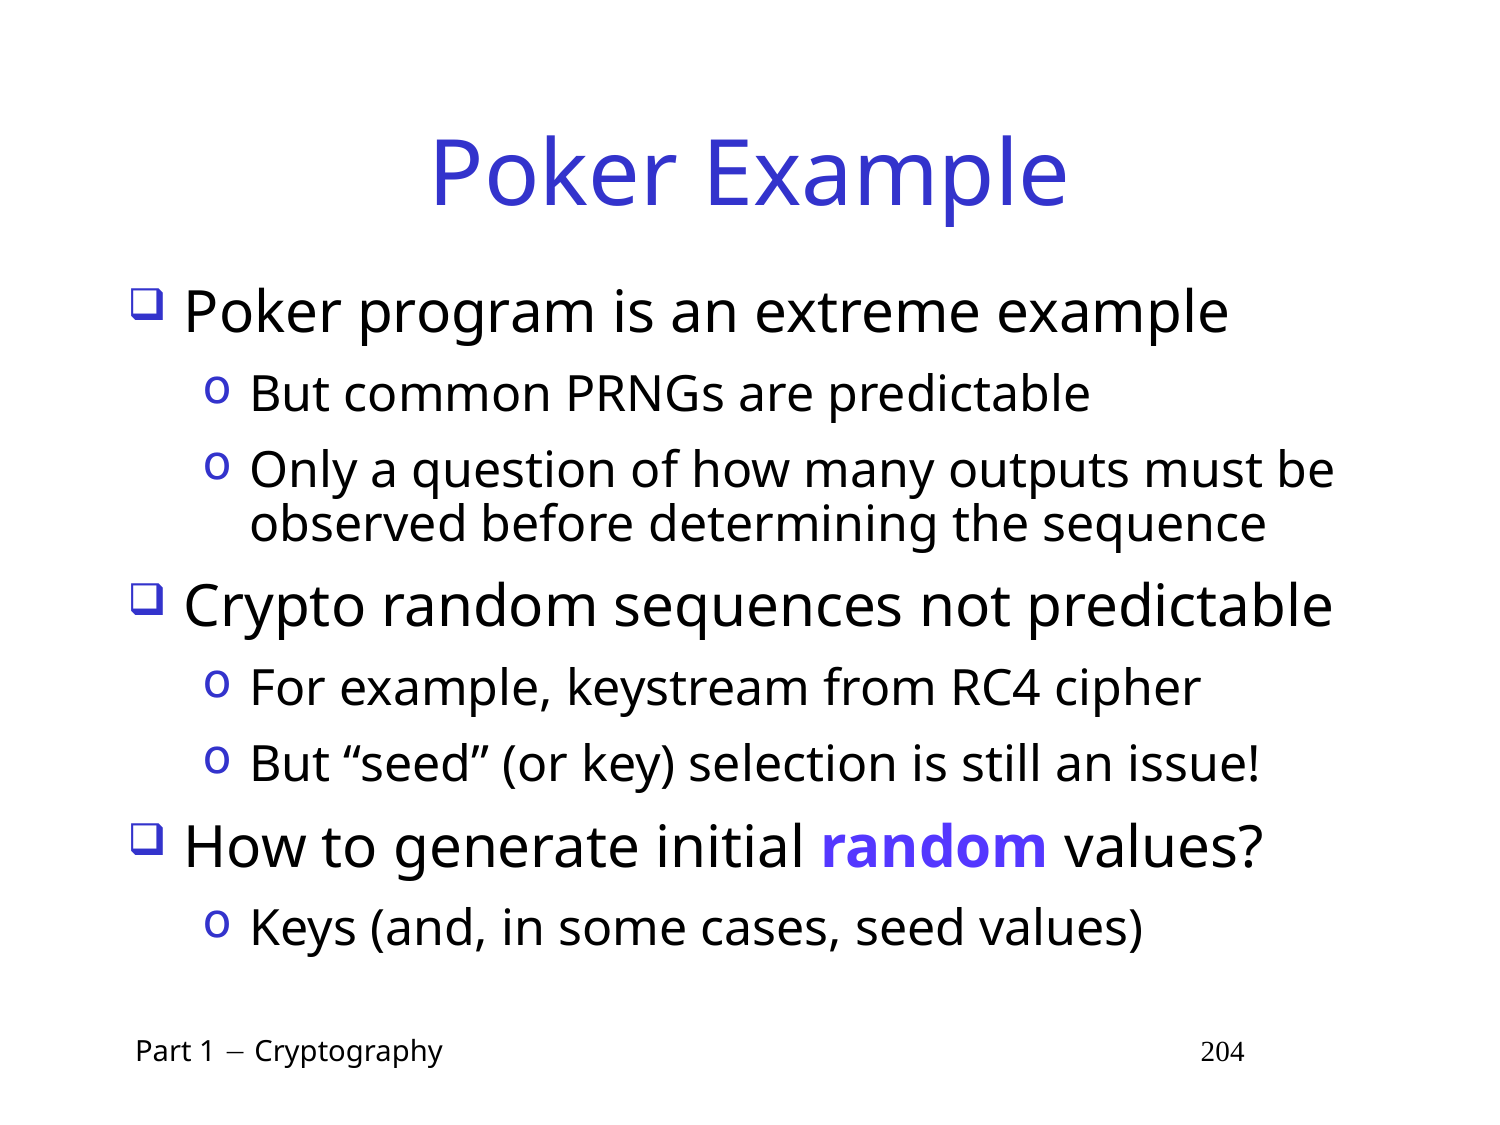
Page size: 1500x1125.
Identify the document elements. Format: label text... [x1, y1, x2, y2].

list Poker program is an extreme example But common PRNGs are predictable Only a question of how many outputs must be observed before determining the sequence Crypto random sequences not predictable For example, keystream from RC4 cipher But “seed” (or key) selection is still an issue! How to generate initial random values? Keys (and, in some cases, seed values) [112, 274, 1413, 988]
footer Part 1  Cryptography 204 [112, 1024, 1401, 1101]
title Poker Example [112, 87, 1388, 251]
